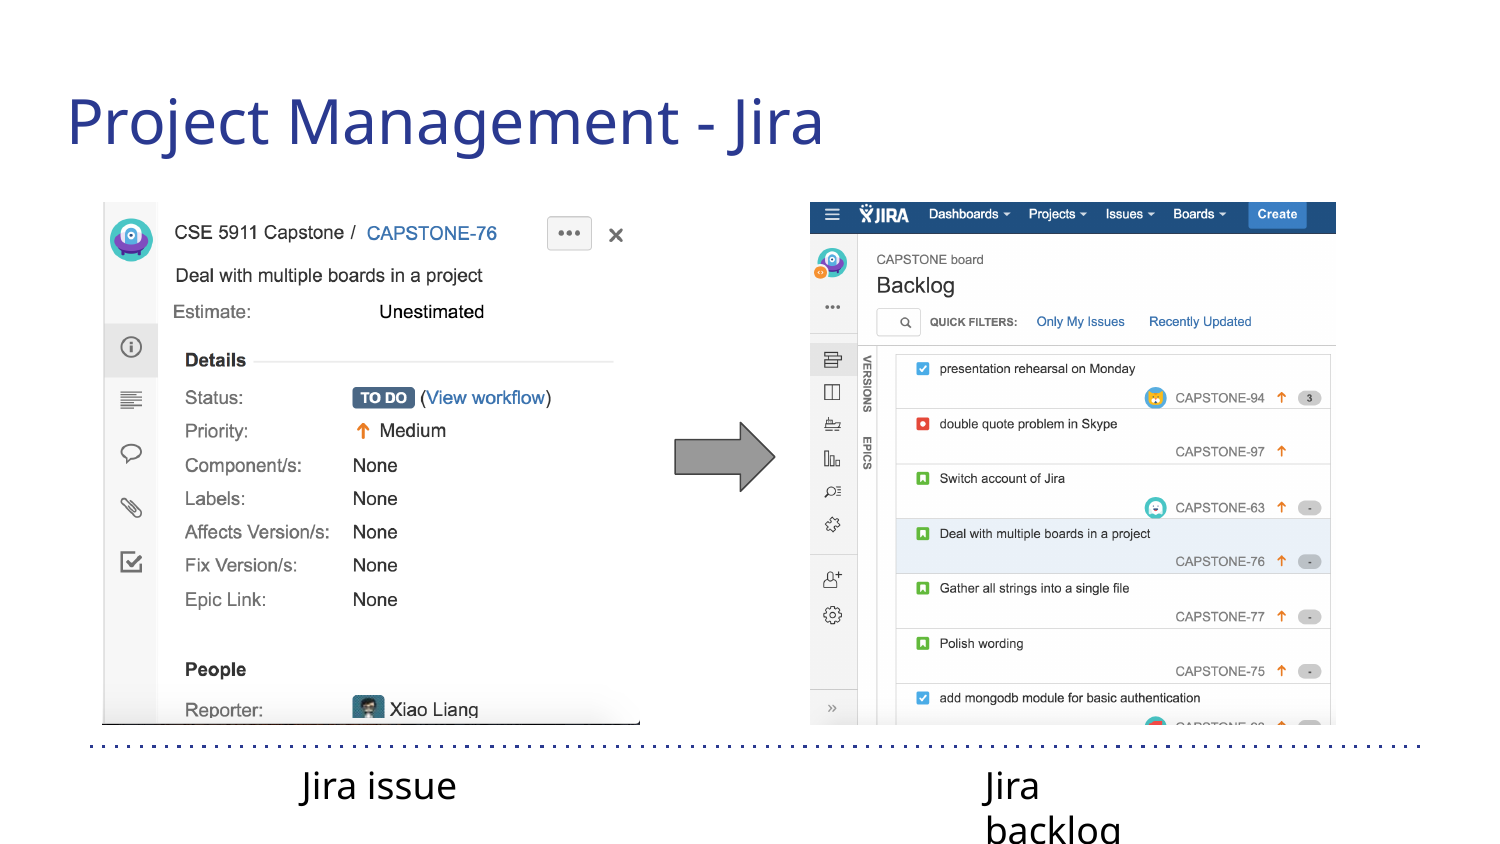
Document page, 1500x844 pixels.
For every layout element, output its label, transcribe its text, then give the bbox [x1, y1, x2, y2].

picture [810, 202, 1336, 725]
text_box [670, 350, 786, 471]
text_box [675, 422, 775, 492]
title Project Management - Jira [51, 67, 1449, 167]
picture [102, 202, 640, 725]
text_box Jira backlog [969, 756, 1177, 828]
text_box Jira issue [286, 756, 477, 828]
